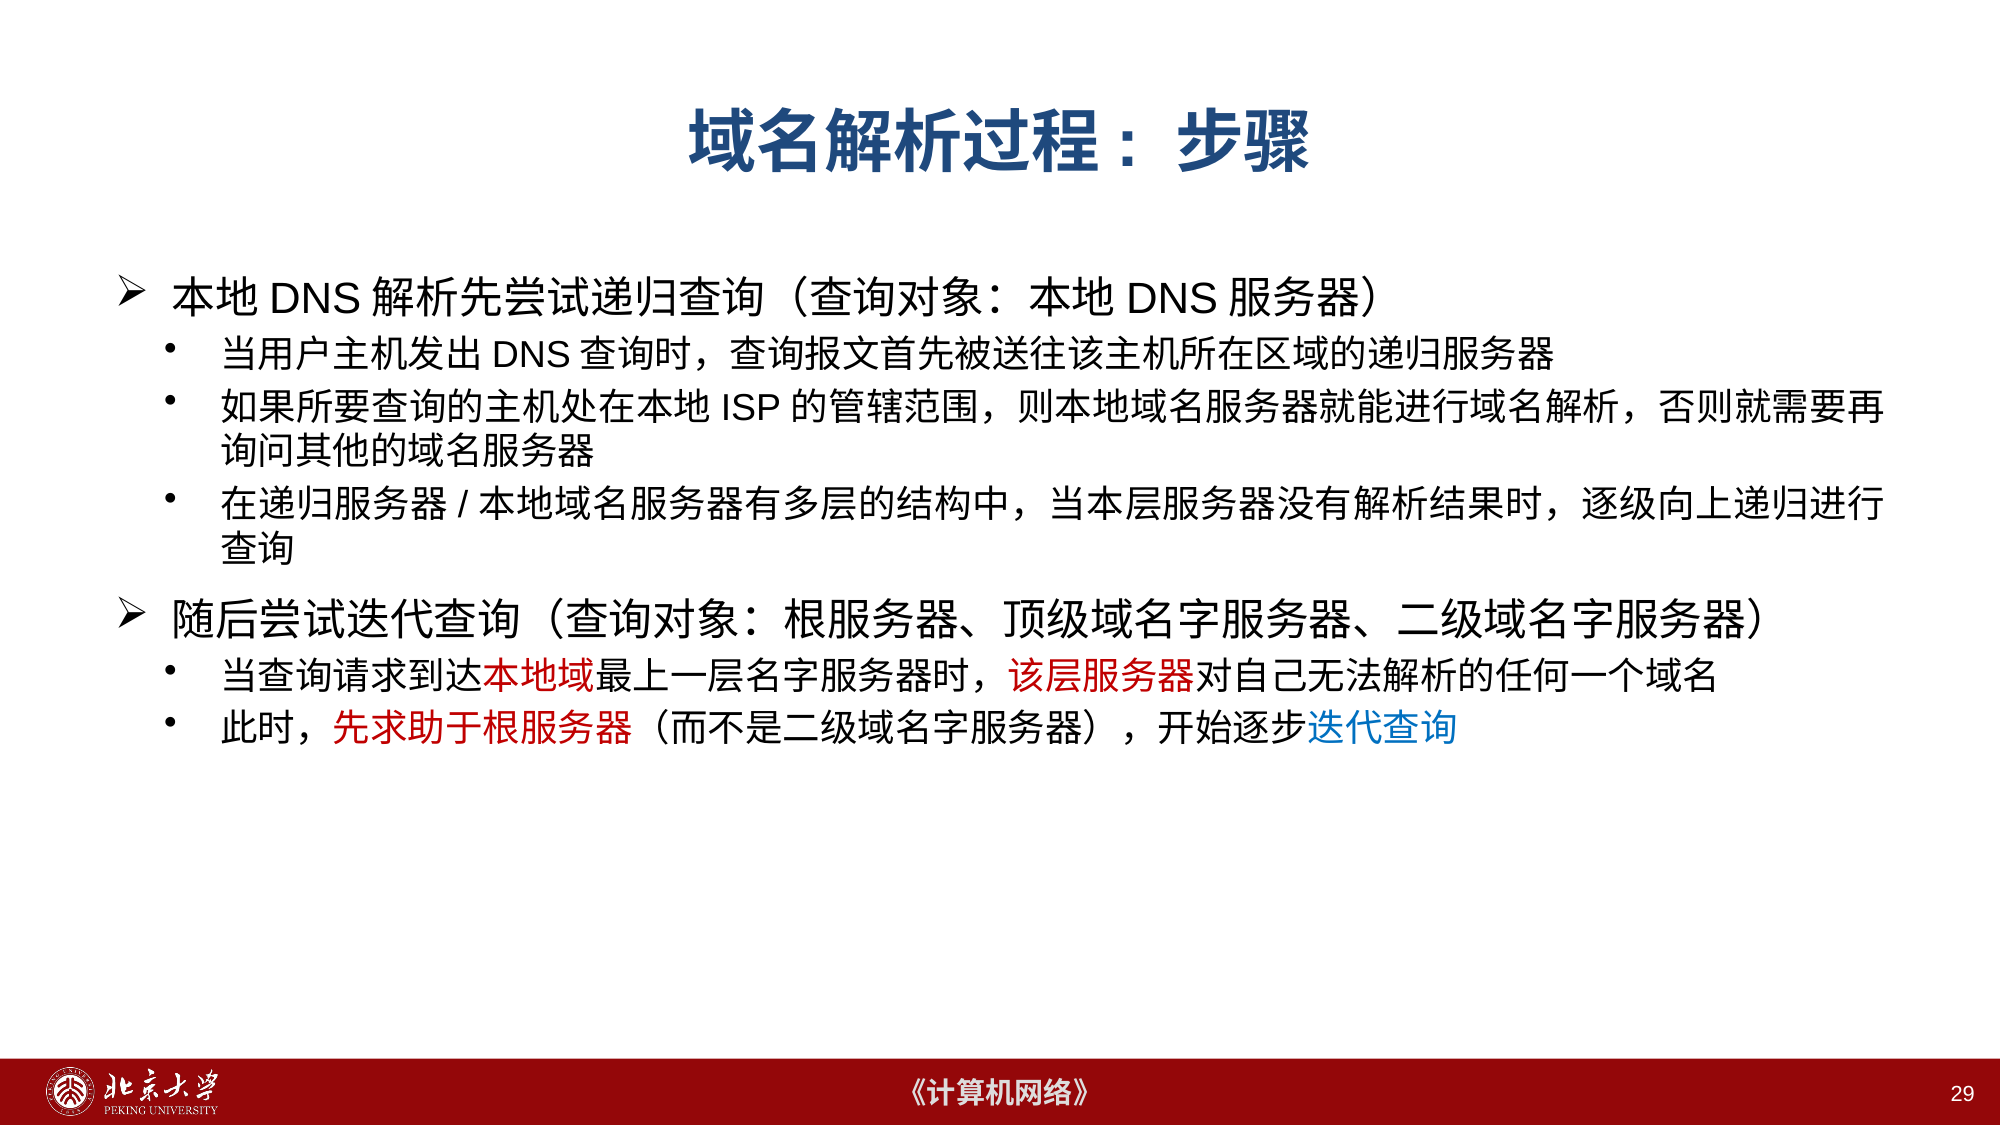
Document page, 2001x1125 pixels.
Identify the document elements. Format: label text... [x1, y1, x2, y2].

title 域名解析过程: 步骤 [99, 45, 1900, 233]
slide_number 29 [1522, 1072, 1990, 1125]
picture [46, 1067, 218, 1116]
list 本地DNS解析先尝试递归查询（查询对象：本地DNS服务器） 当用户主机发出DNS查询时，查询报文首先被送往该主机所在区域的递归服务器 如果所要查询的主机处在本地ISP的管辖范围，则本地域名服务器就能进行域名解析，否则就需要再询问其他的域名服务器 在递归服务器/本地域名服务器有多层的结构中，当本层服务器没有解析结果时，逐级向上递归进行查询 随后尝试迭代查询（查询对象：根服务器、顶级域名字服务器、二级域名字服务器） 当查询请求到达本地域最上一层名字服务器时，该层服务器对自己无法解析的任何一个域名 此时，先求助于根服务器（而不是二级域名字服务器），开始逐步迭代查询 [99, 262, 1900, 1005]
